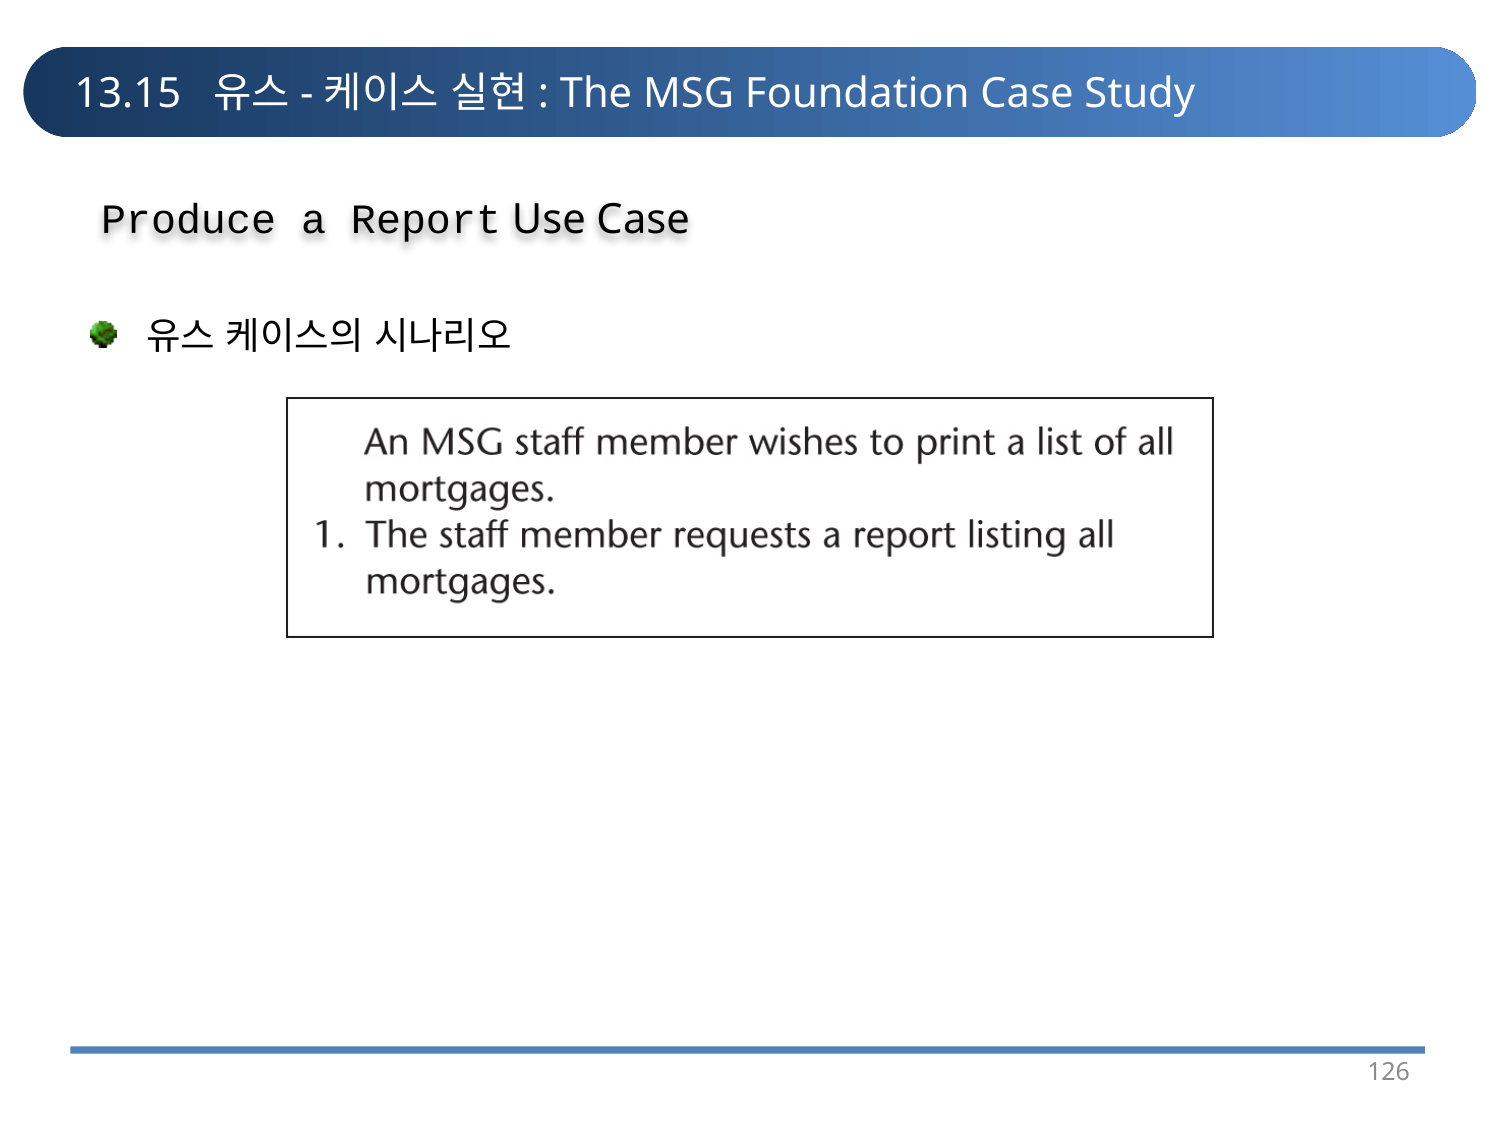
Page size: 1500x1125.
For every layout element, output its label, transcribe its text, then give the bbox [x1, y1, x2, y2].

list 유스 케이스의 시나리오 [75, 290, 1447, 1005]
picture [90, 321, 117, 348]
title 13.15 유스-케이스 실현: The MSG Foundation Case Study [59, 56, 1410, 126]
picture [286, 396, 1214, 639]
list Produce a Report Use Case [60, 180, 731, 255]
slide_number 126 [1074, 1042, 1425, 1103]
